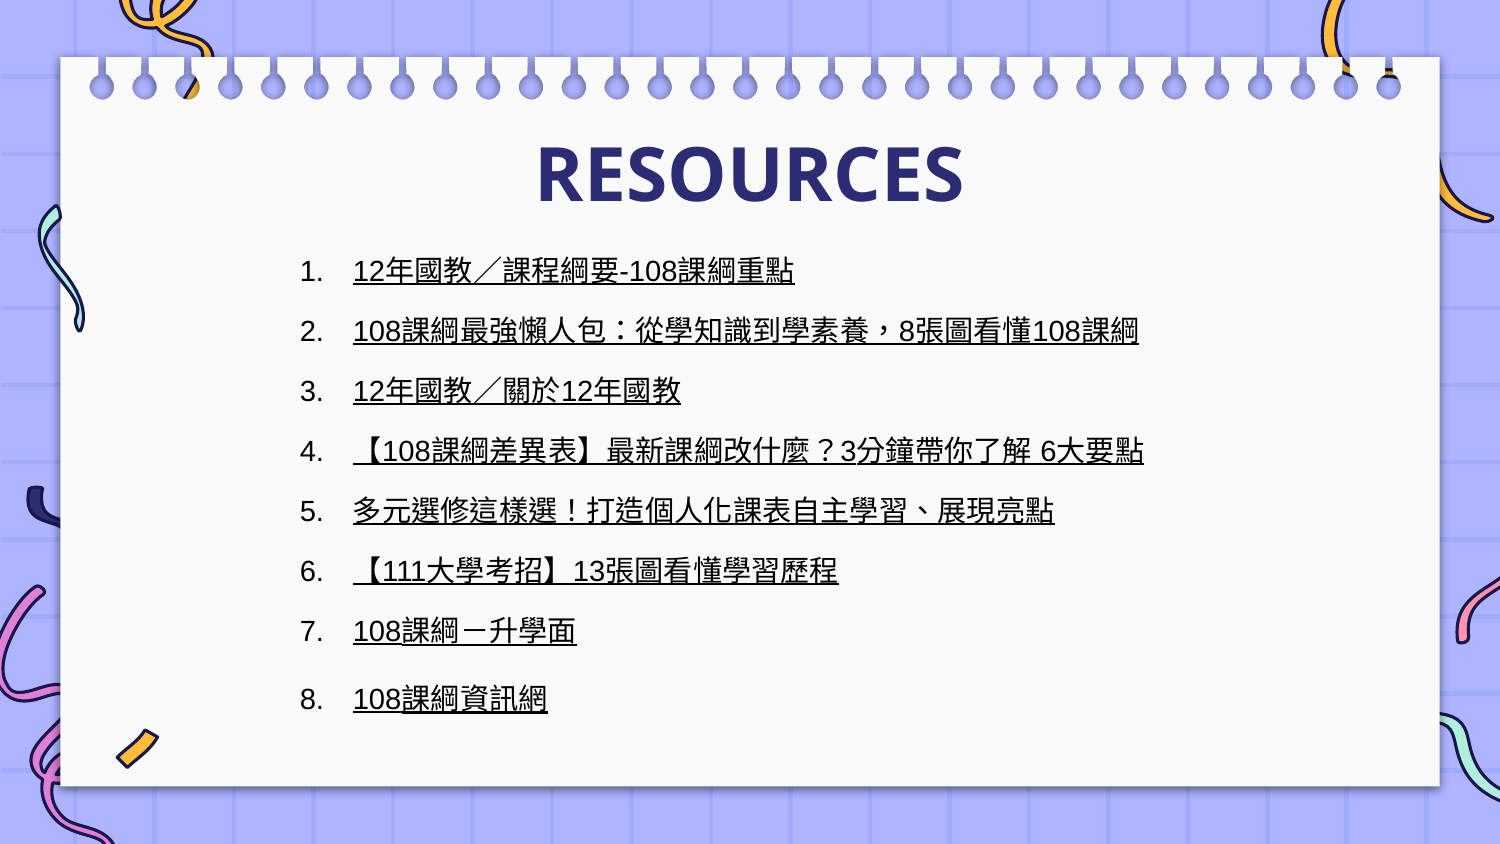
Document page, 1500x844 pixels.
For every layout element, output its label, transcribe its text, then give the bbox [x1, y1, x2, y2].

text_box 12年國教／課程綱要-108課綱重點 108課綱最強懶人包：從學知識到學素養，8張圖看懂108課綱 12年國教／關於12年國教 【108課綱差異表】最新課綱改什麼？3分鐘帶你了解 6大要點 多元選修這樣選！打造個人化課表自主學習、展現亮點 【111大學考招】13張圖看懂學習歷程 108課綱－升學面 108課綱資訊網 [285, 245, 1215, 844]
title RESOURCES [118, 132, 1382, 212]
